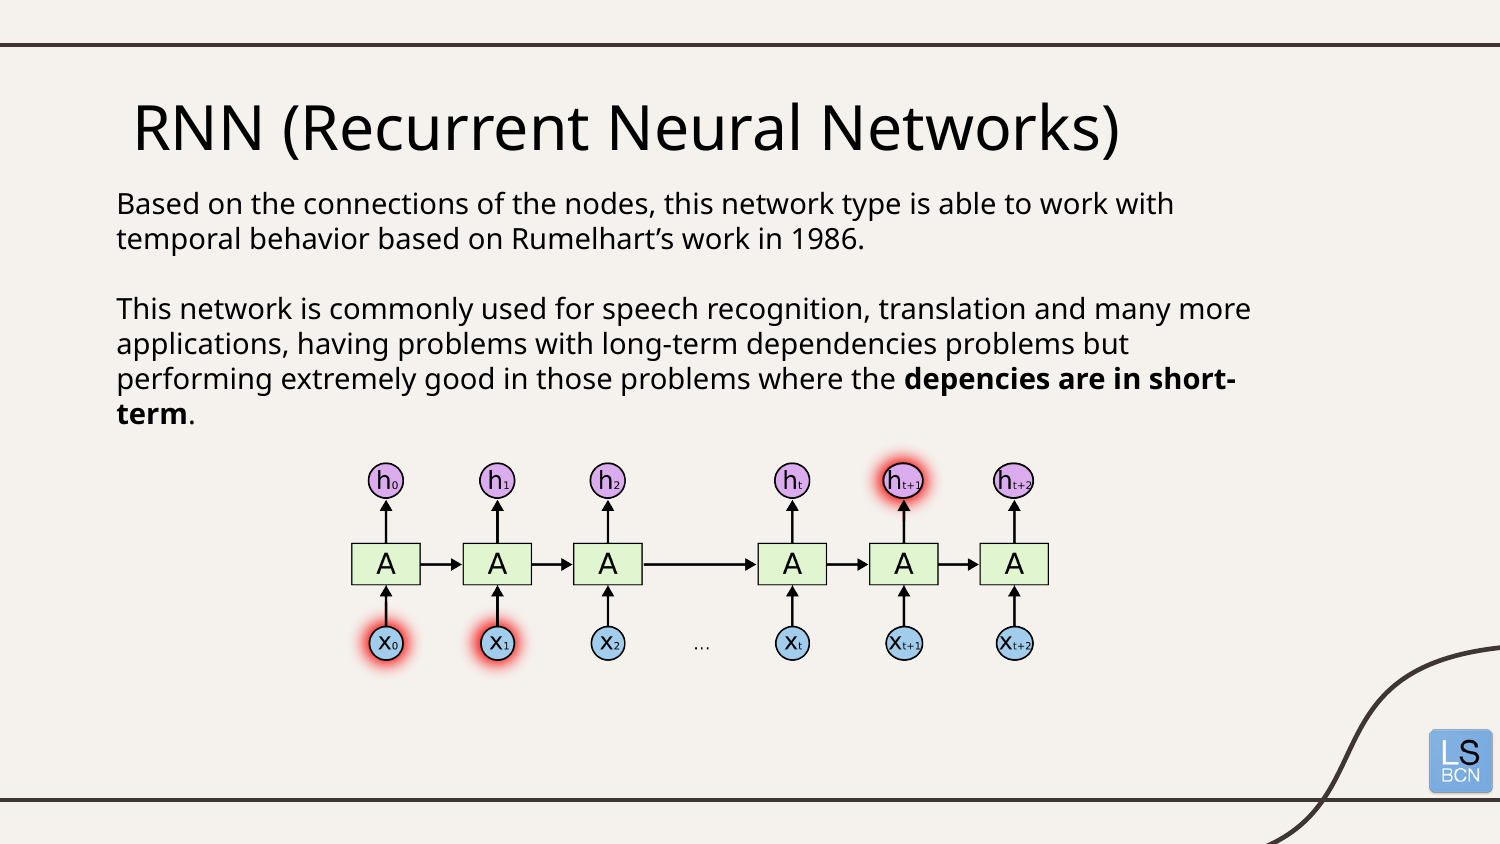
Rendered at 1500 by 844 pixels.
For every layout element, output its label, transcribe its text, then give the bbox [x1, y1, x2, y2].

text_box Based on the connections of the nodes, this network type is able to work with temporal behavior based on Rumelhart’s work in 1986. This network is commonly used for speech recognition, translation and many more applications, having problems with long-term dependencies problems but performing extremely good in those problems where the depencies are in short-term. [101, 170, 1308, 371]
title RNN (Recurrent Neural Networks) [116, 72, 1278, 167]
picture [345, 440, 1049, 684]
picture [1421, 721, 1500, 801]
